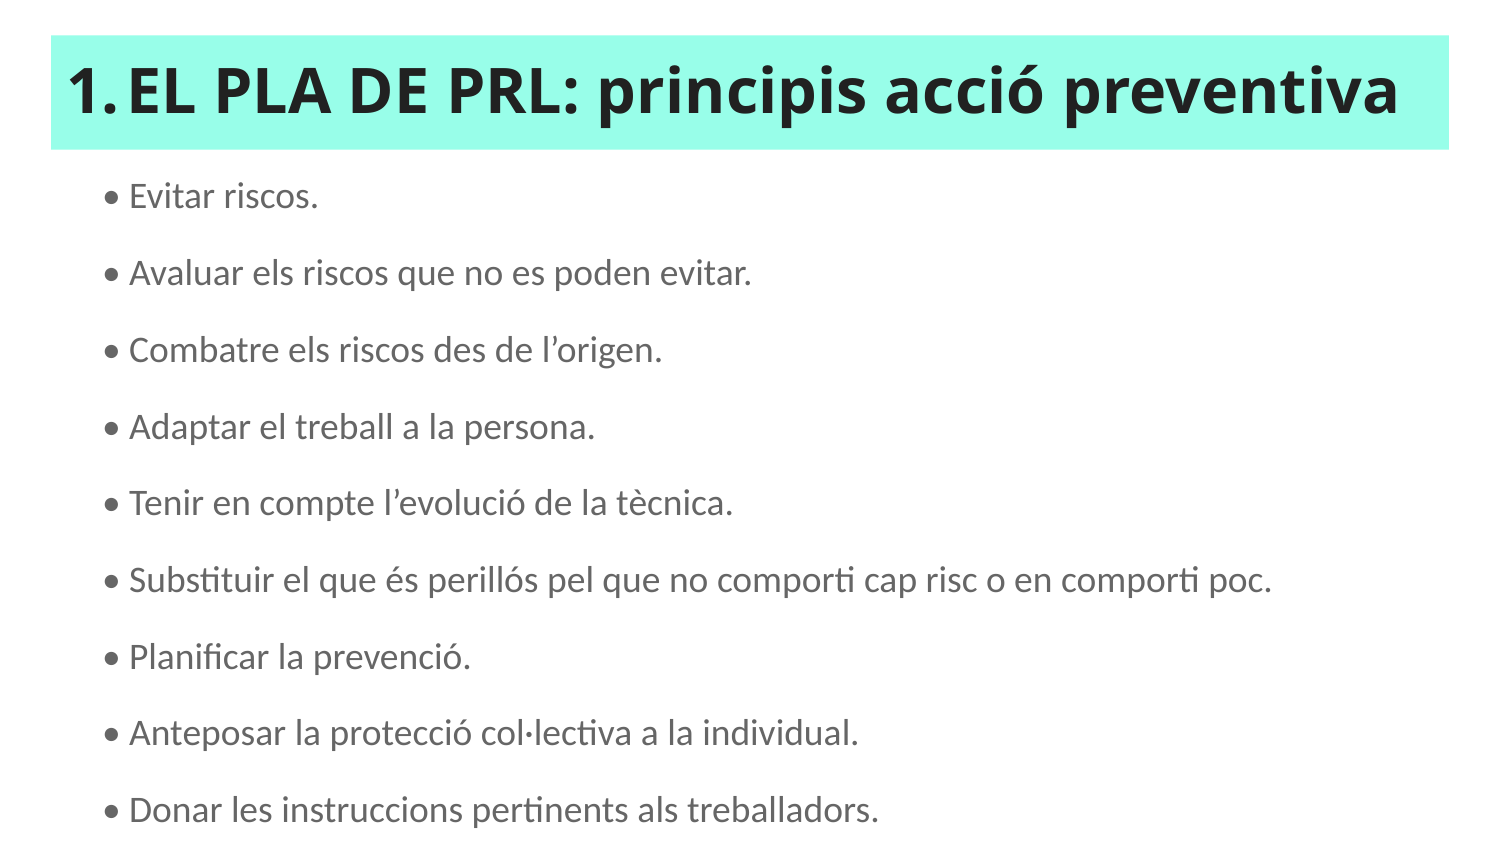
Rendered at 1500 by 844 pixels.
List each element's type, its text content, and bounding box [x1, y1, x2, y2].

list • Evitar riscos. • Avaluar els riscos que no es poden evitar. • Combatre els riscos des de l’origen. • Adaptar el treball a la persona. • Tenir en compte l’evolució de la tècnica. • Substituir el que és perillós pel que no comporti cap risc o en comporti poc. • Planificar la prevenció. • Anteposar la protecció col·lectiva a la individual. • Donar les instruccions pertinents als treballadors. [11, 149, 1410, 844]
title EL PLA DE PRL: principis acció preventiva [51, 35, 1449, 150]
